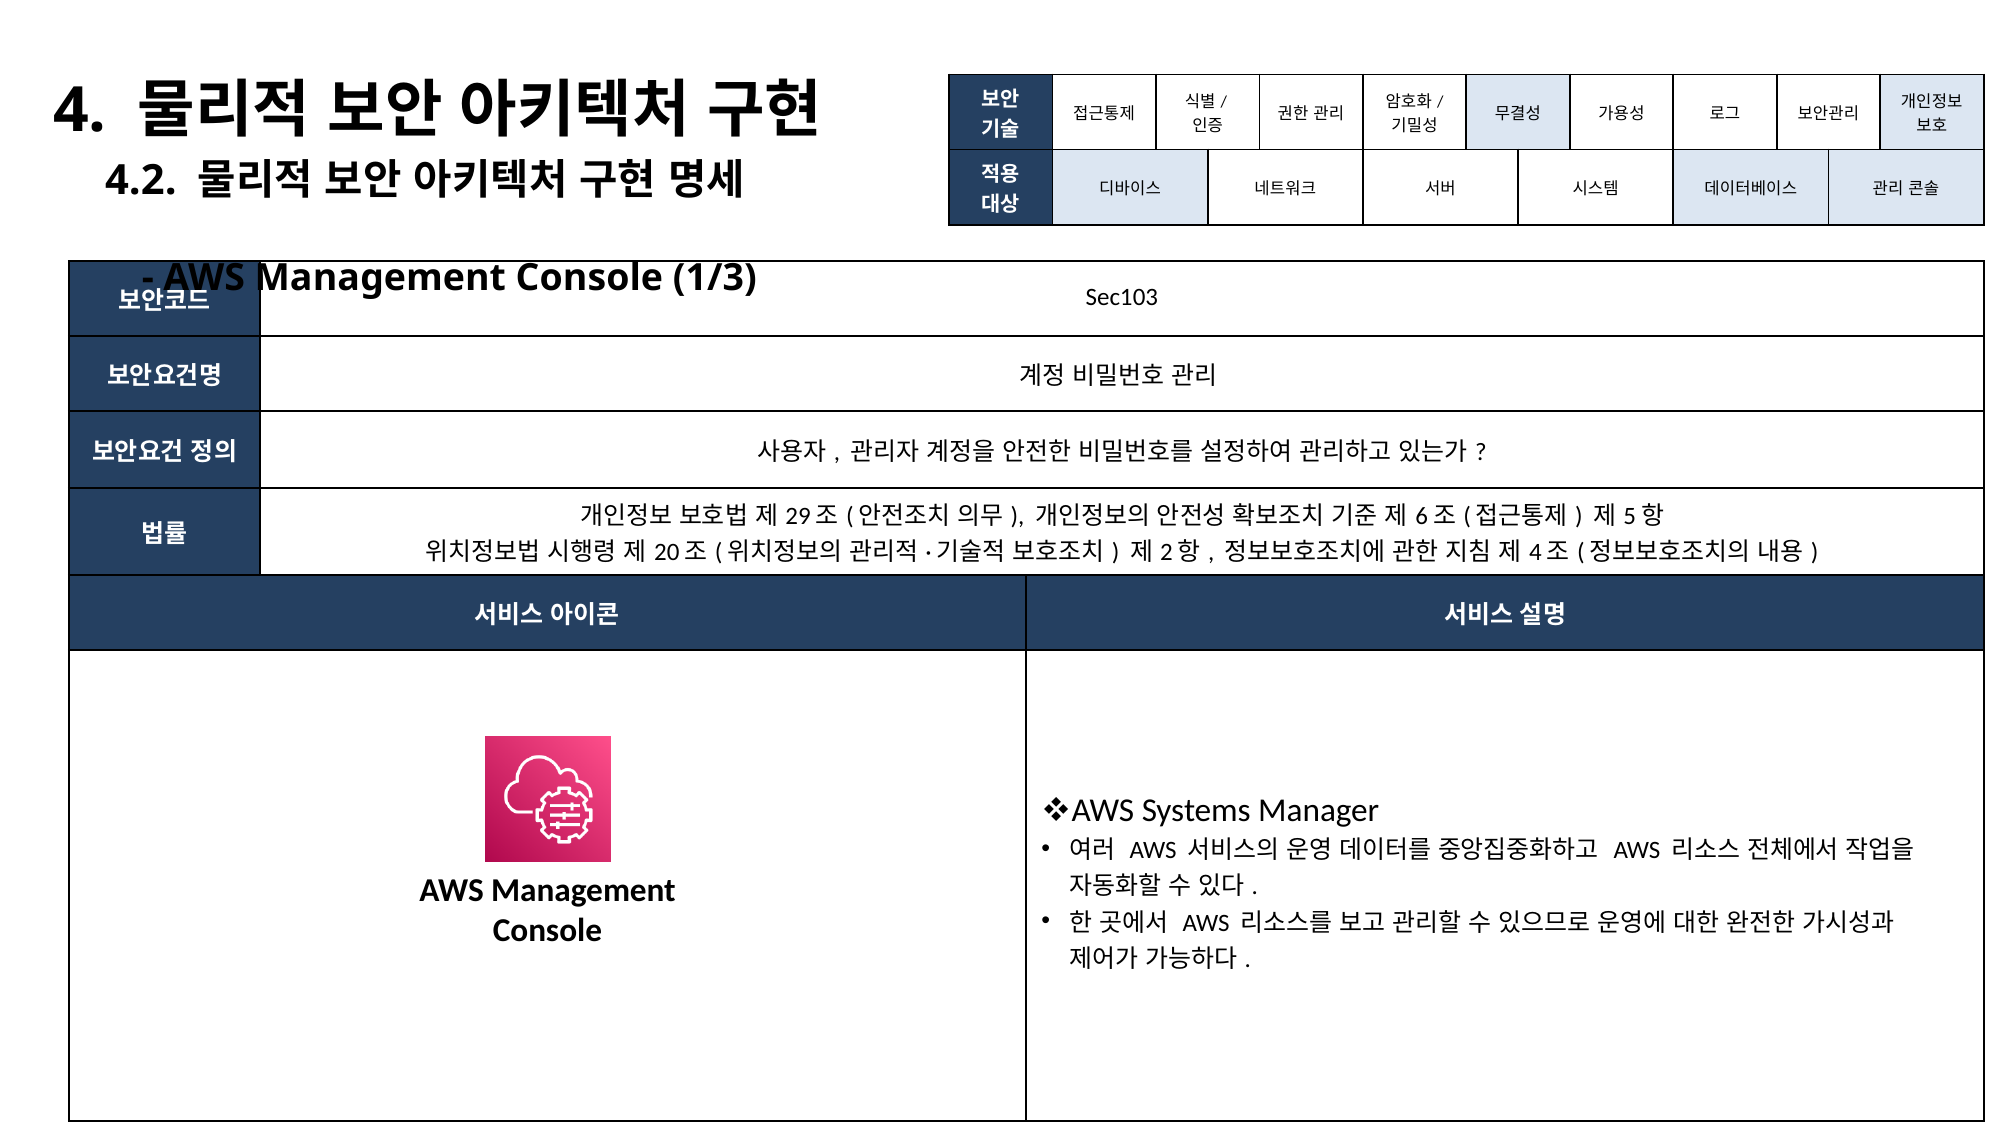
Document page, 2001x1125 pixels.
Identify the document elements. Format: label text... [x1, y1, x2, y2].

text_box AWS Management Console [311, 861, 784, 956]
table_header 식별/인증 [1157, 75, 1259, 149]
table_cell 네트워크 [1209, 150, 1362, 224]
table_header 접근통제 [1053, 75, 1155, 149]
table_header 로그 [1674, 75, 1776, 149]
table_cell 보안요건 정의 [70, 412, 259, 487]
table_cell AWS Systems Manager 여러 AWS 서비스의 운영 데이터를 중앙집중화하고 AWS 리소스 전체에서 작업을 자동화할 수 있다. 한 곳에서 AWS 리소스를 보고 관리할 수 있으므로 운영에 대한 완전한 가시성과 제어가 가능하다. [1027, 651, 1983, 1120]
table_cell 법률 [70, 489, 259, 574]
table_header Sec103 [261, 262, 1983, 335]
table_cell 적용 대상 [950, 150, 1052, 224]
table_header 보안관리 [1778, 75, 1879, 149]
table_header 암호화/ 기밀성 [1364, 75, 1465, 149]
table_cell [70, 651, 1025, 1120]
table_cell 개인정보 보호법 제29조(안전조치 의무), 개인정보의 안전성 확보조치 기준 제6조(접근통제) 제5항 위치정보법 시행령 제20조(위치정보의 관리적·기술적 보호조치) 제2항, 정보보호조치에 관한 지침 제4조(정보보호조치의 내용) [261, 489, 1983, 574]
table_cell 서비스 설명 [1027, 576, 1983, 649]
text_box 4.2. 물리적 보안 아키텍처 구현 명세 - AWS Management Console (1/3) [68, 145, 865, 306]
table_header 개인정보 보호 [1881, 75, 1983, 149]
table_header 보안 기술 [1044, 75, 1052, 149]
table_cell 보안요건명 [70, 337, 259, 410]
table_cell 시스템 [1519, 150, 1672, 224]
table_cell 디바이스 [1053, 150, 1207, 224]
table_cell 계정 비밀번호 관리 [261, 337, 1983, 410]
table_header 권한 관리 [1260, 75, 1362, 149]
table_header 가용성 [1571, 75, 1672, 149]
table_cell 데이터베이스 [1674, 150, 1828, 224]
text_box 4. 물리적 보안 아키텍처 구현 [38, 61, 1044, 152]
table_cell 관리 콘솔 [1829, 150, 1983, 224]
table_cell 서비스 아이콘 [70, 576, 1025, 649]
table_cell 서버 [1364, 150, 1517, 224]
table_header 보안코드 [70, 306, 259, 335]
table_header 무결성 [1467, 75, 1569, 149]
table_cell 사용자, 관리자 계정을 안전한 비밀번호를 설정하여 관리하고 있는가? [261, 412, 1983, 487]
picture [485, 735, 611, 862]
